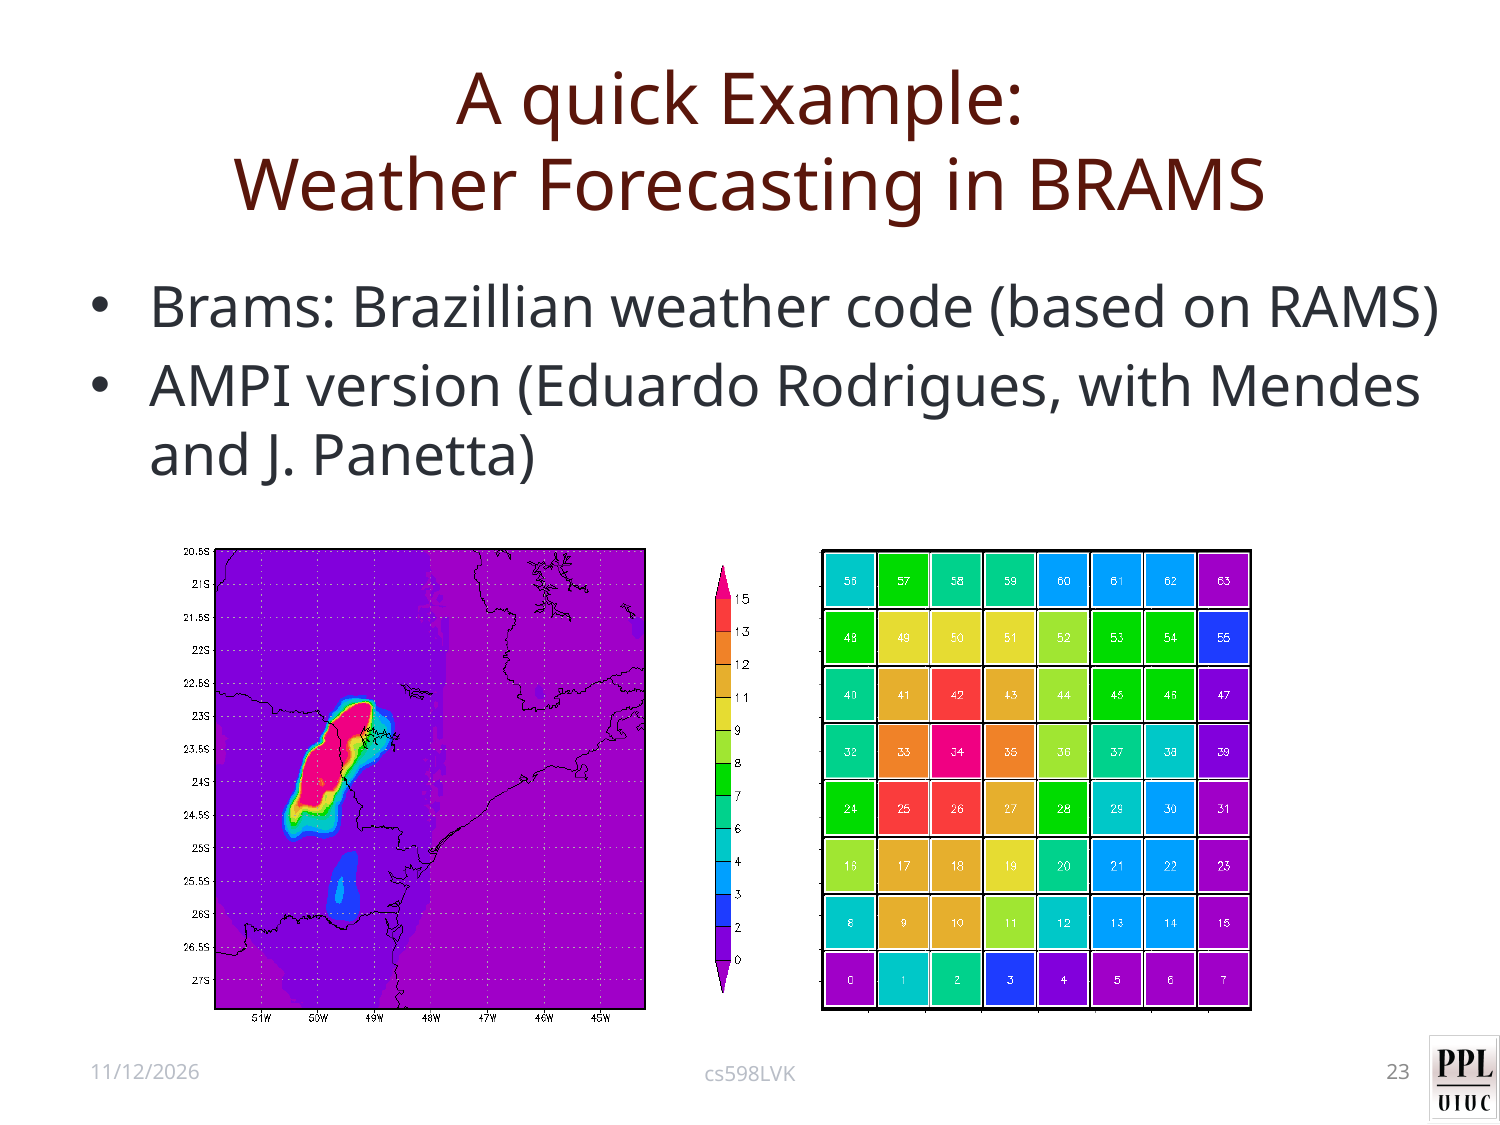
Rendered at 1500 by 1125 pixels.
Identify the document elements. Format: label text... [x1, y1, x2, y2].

list Brams: Brazillian weather code (based on RAMS) AMPI version (Eduardo Rodrigues, with Mendes and J. Panetta) [75, 262, 1463, 500]
picture [1425, 1032, 1500, 1125]
slide_number 23 [1074, 1042, 1425, 1103]
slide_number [75, 1042, 425, 1103]
title A quick Example: Weather Forecasting in BRAMS [75, 45, 1425, 233]
footer cs598LVK [512, 1066, 988, 1103]
picture [161, 499, 1276, 1057]
